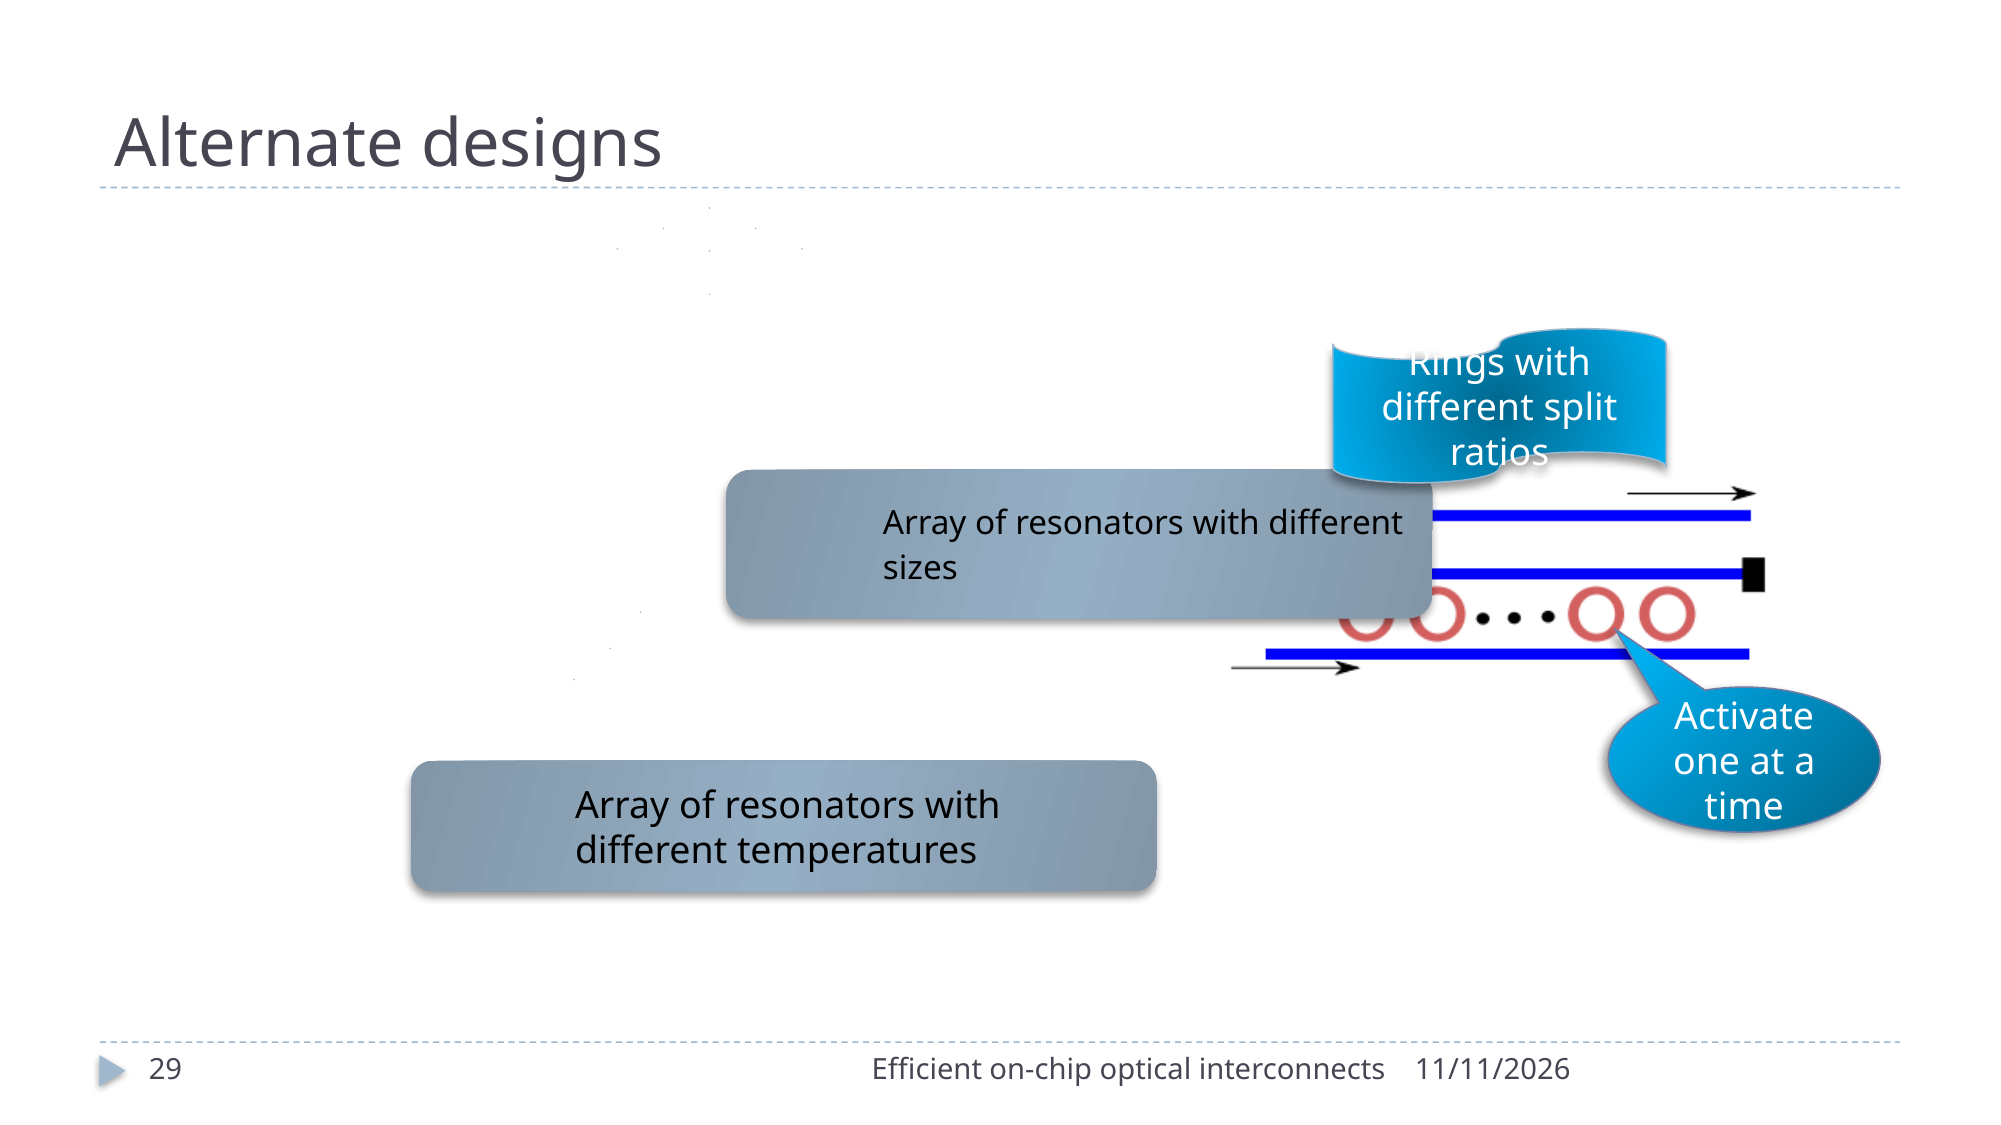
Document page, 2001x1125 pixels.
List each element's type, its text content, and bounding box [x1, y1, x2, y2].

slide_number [1401, 1042, 1901, 1103]
title Alternate designs [99, 24, 1900, 188]
text_box Activate one at a time [1607, 691, 1881, 833]
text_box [48, 208, 1433, 892]
slide_number 29 [133, 1042, 568, 1103]
text_box Rings with different split ratios [1439, 327, 1668, 482]
picture [1433, 482, 1795, 682]
footer Efficient on-chip optical interconnects [634, 1042, 1401, 1103]
